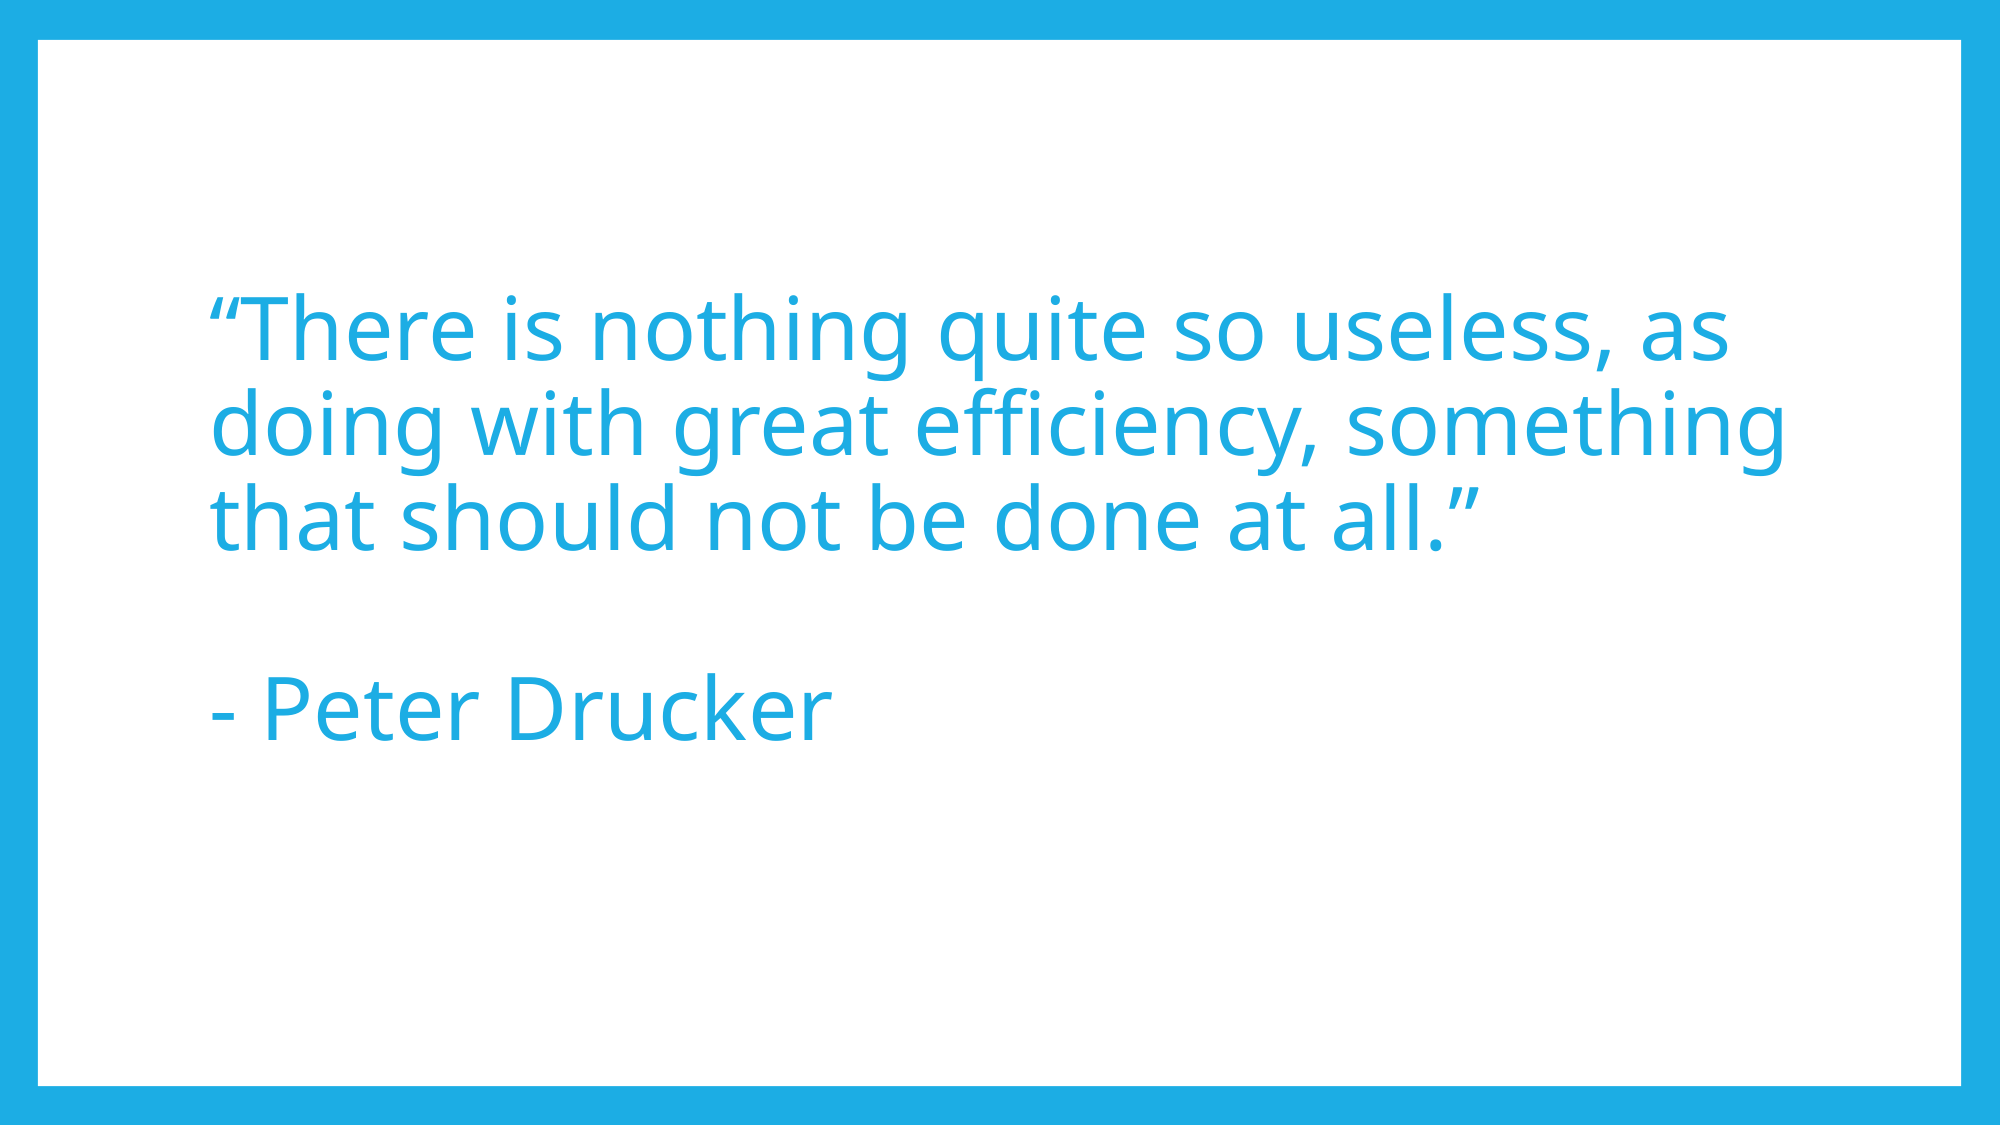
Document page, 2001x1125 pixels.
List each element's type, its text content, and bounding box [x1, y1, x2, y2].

title “There is nothing quite so useless, as doing with great efficiency, something that should not be done at all.” - Peter Drucker [194, 261, 1815, 783]
